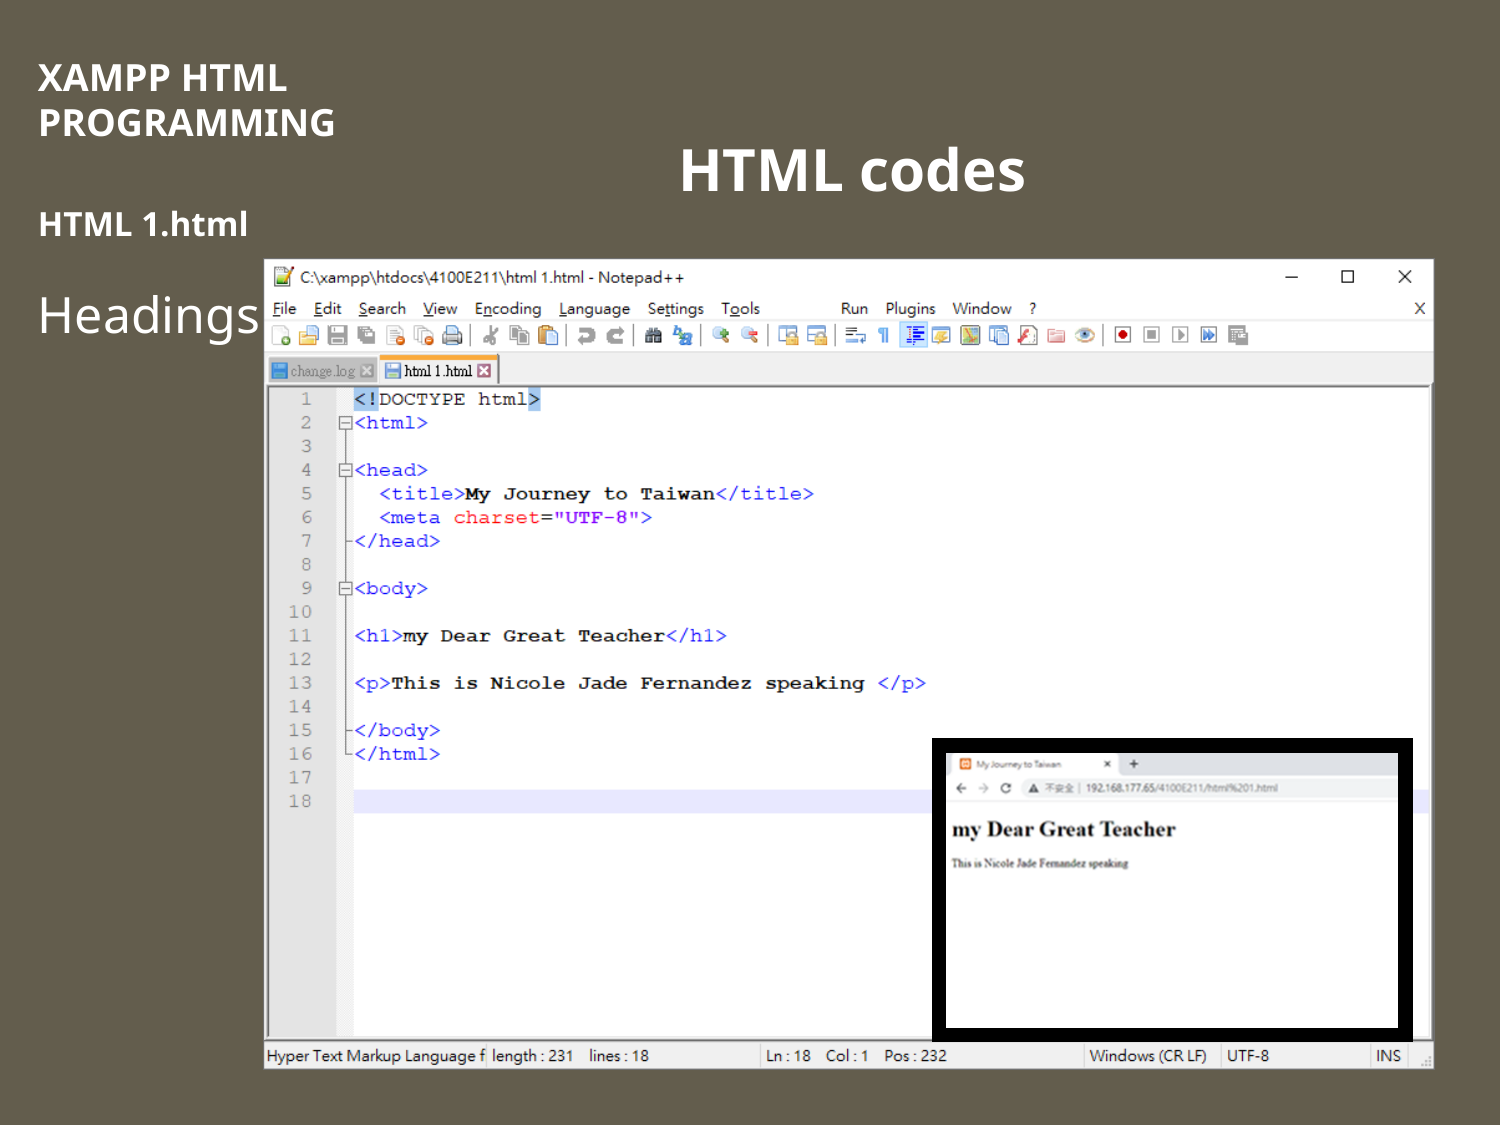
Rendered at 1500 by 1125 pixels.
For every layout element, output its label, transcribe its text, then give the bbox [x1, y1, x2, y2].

text_box XAMPP HTML PROGRAMMING HTML 1.html Headings [23, 46, 433, 411]
text_box HTML codes [663, 125, 1074, 211]
picture [263, 258, 1435, 1070]
